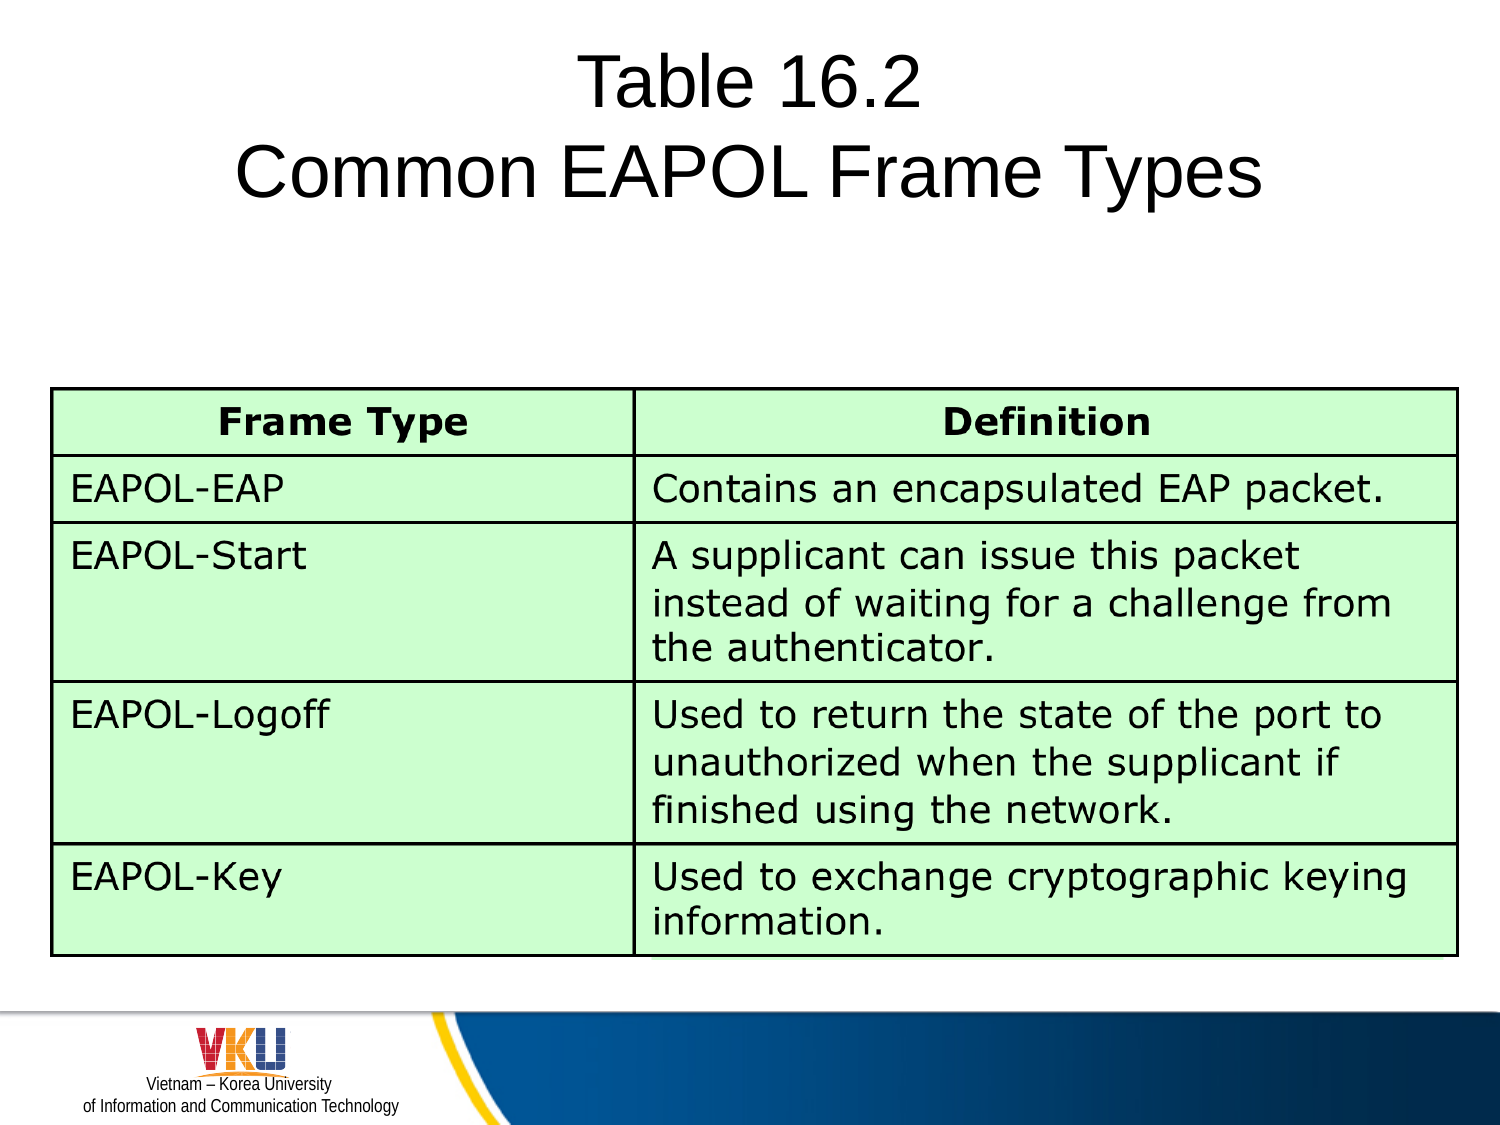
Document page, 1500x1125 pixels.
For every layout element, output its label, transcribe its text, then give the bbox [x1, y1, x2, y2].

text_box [49, 387, 1459, 1002]
title Table 16.2 Common EAPOL Frame Types [0, 6, 1500, 239]
picture [0, 1011, 1500, 1125]
